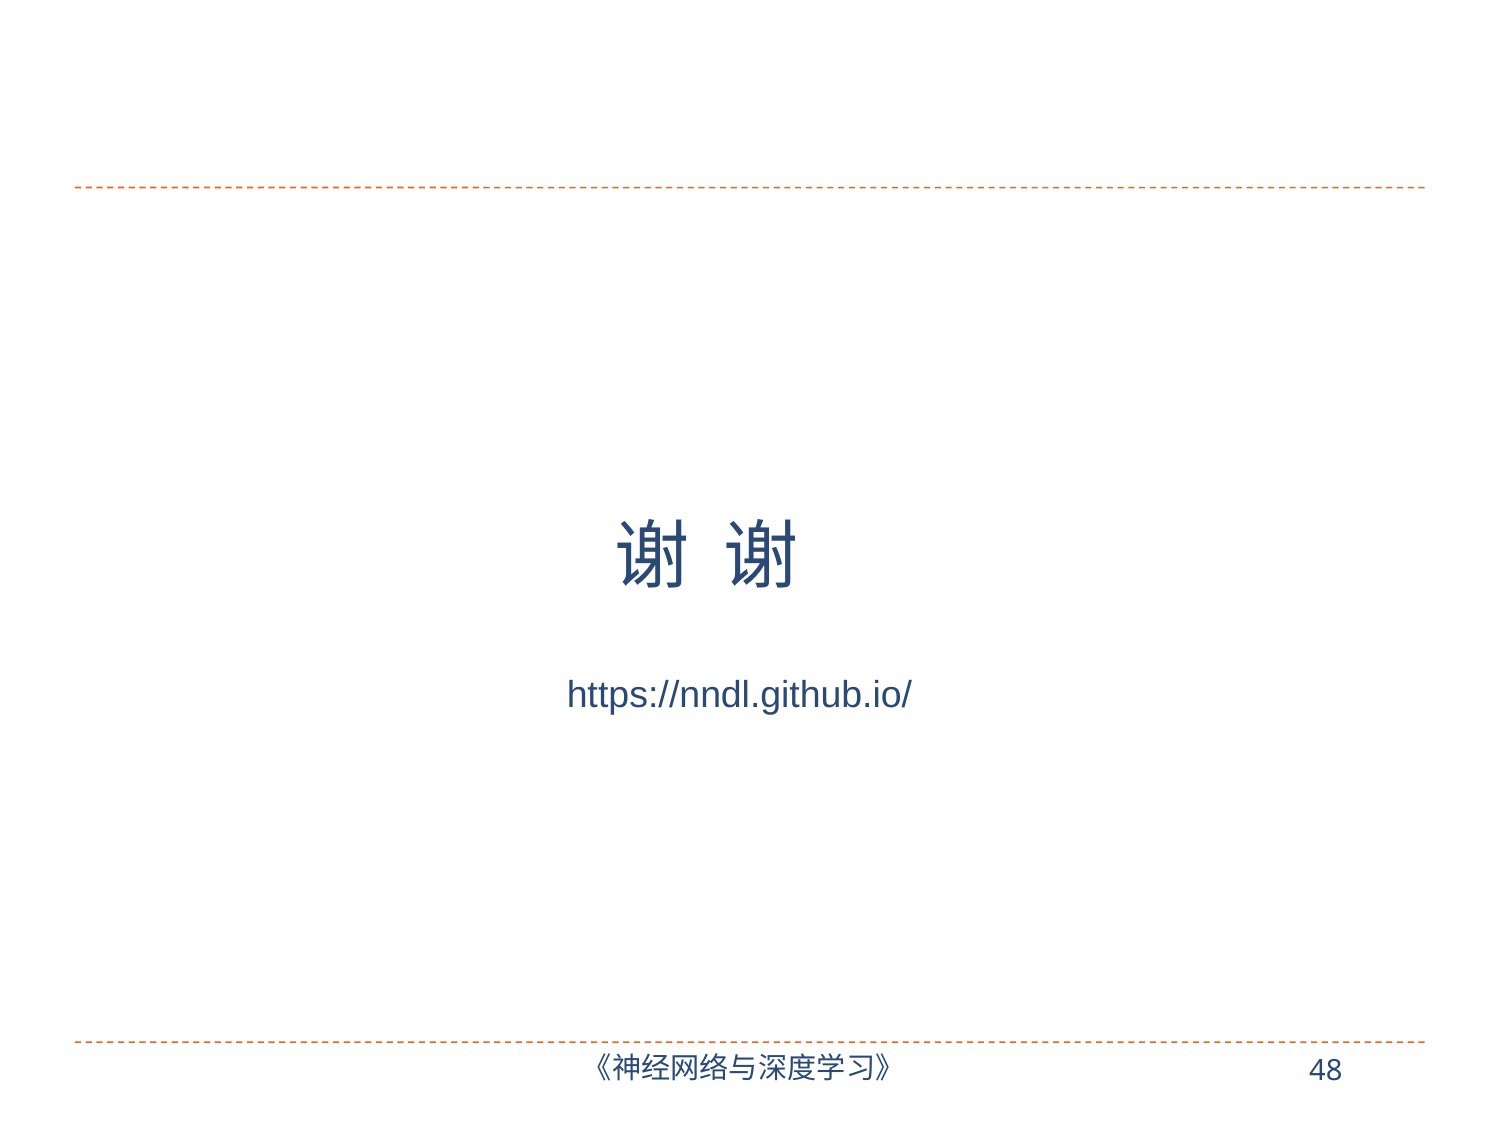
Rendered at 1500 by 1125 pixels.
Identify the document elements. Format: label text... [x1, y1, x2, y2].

text_box https://nndl.github.io/ [552, 662, 928, 723]
